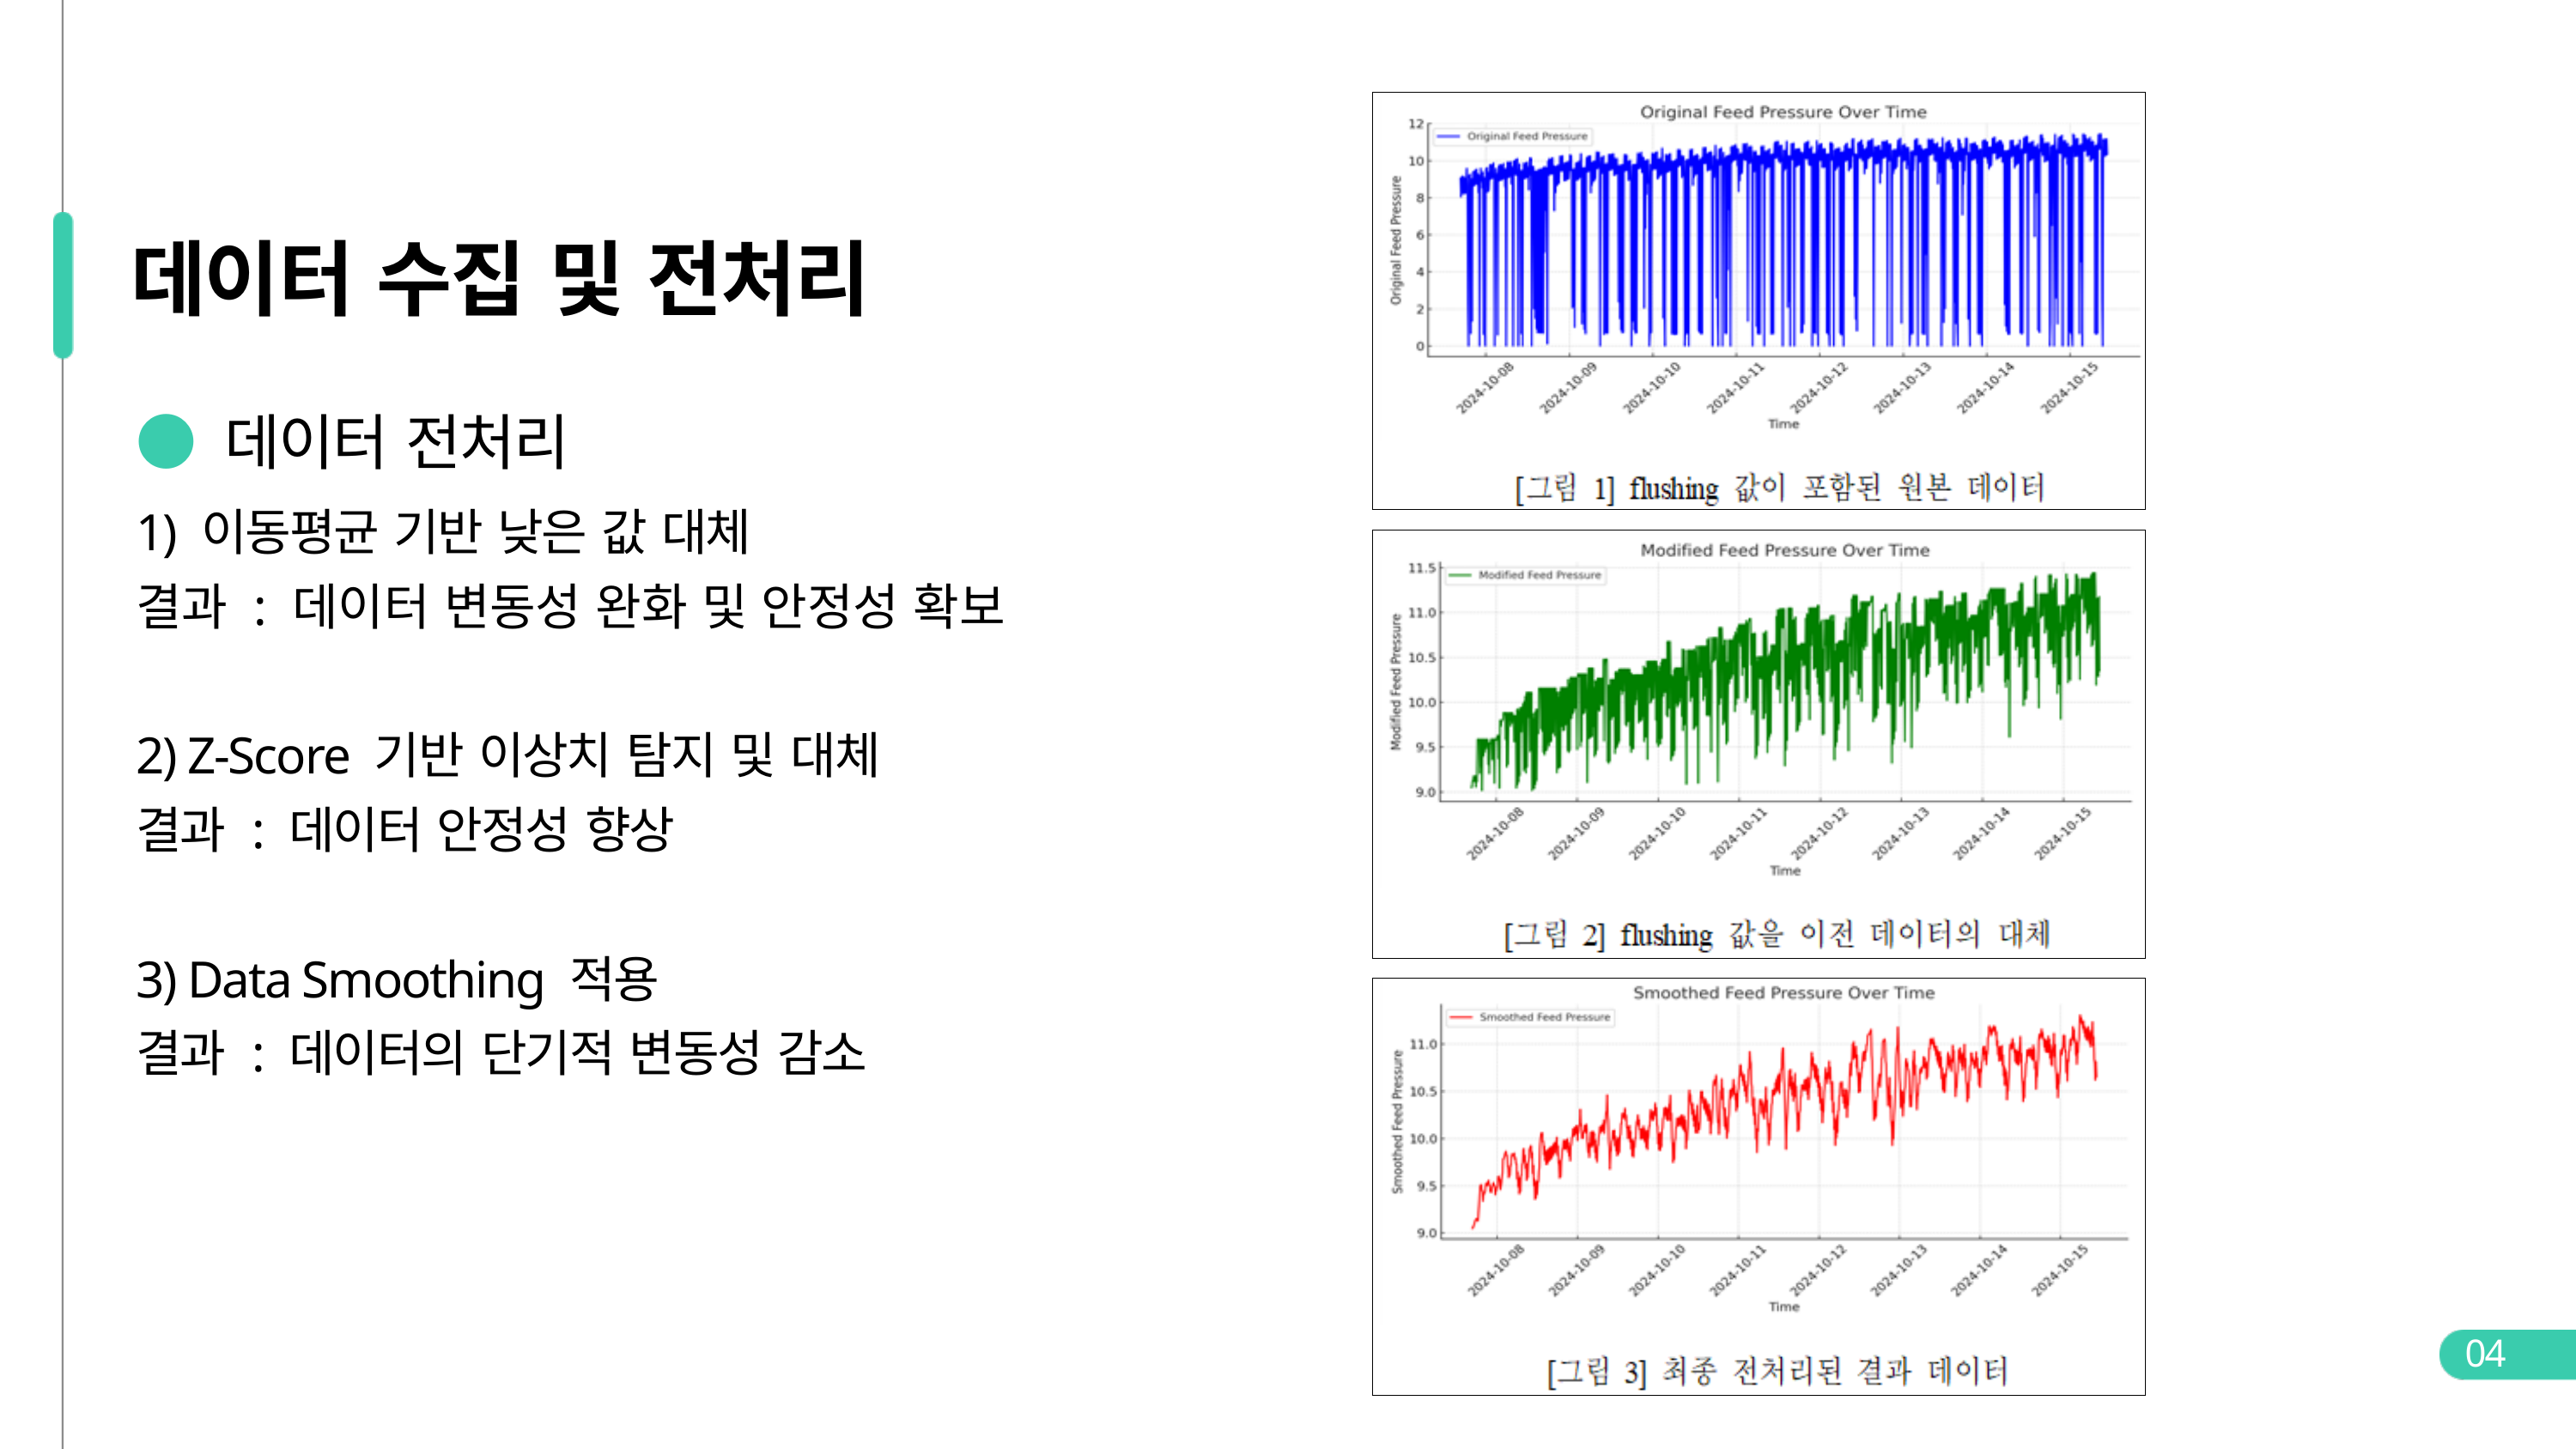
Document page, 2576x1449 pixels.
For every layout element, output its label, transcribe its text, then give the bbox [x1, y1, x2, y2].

picture [1372, 530, 2147, 959]
text_box 04 [2433, 1326, 2506, 1381]
text_box 1) 이동평균 기반 낮은 값 대체 결과 : 데이터 변동성 완화 및 안정성 확보 2) Z-Score 기반 이상치 탐지 및 대체 결과 : 데이터 안정성 향상 3) Data Smoothing 적용 결과 : 데이터의 단기적 변동성 감소 [136, 486, 1714, 1082]
picture [2439, 1330, 2576, 1381]
picture [0, 0, 799, 1449]
picture [1372, 92, 2147, 510]
text_box 데이터 수집 및 전처리 [131, 221, 898, 338]
picture [1372, 978, 2147, 1396]
text_box ● 데이터 전처리 [136, 400, 580, 486]
